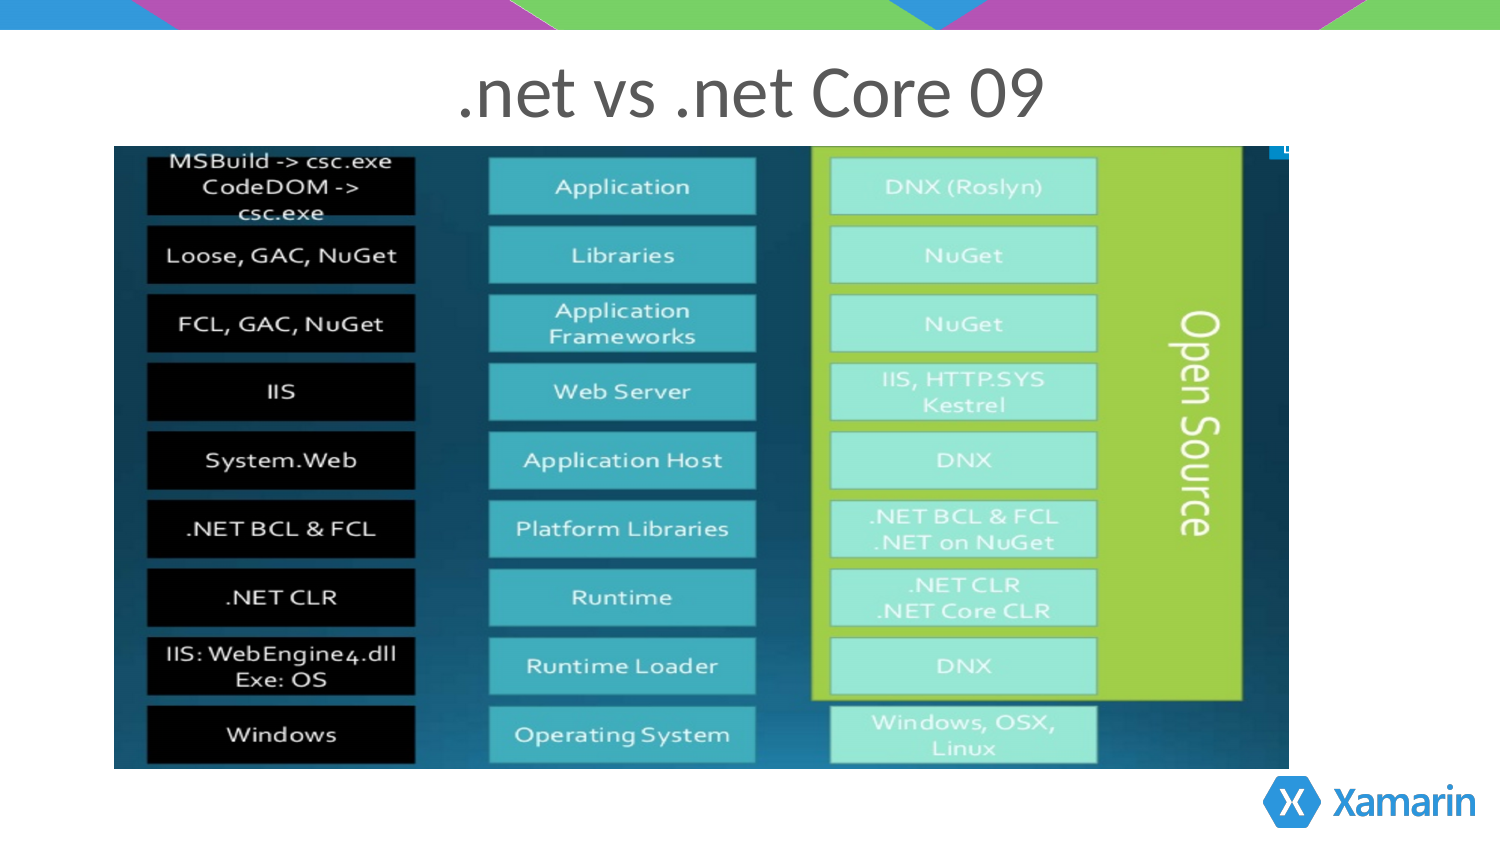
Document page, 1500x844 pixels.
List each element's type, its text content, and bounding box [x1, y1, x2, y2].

text_box .net vs .net Core 09 [113, 49, 1389, 125]
text_box [113, 141, 1413, 769]
picture [0, 0, 1500, 30]
picture [1263, 776, 1475, 828]
picture [113, 145, 1290, 769]
